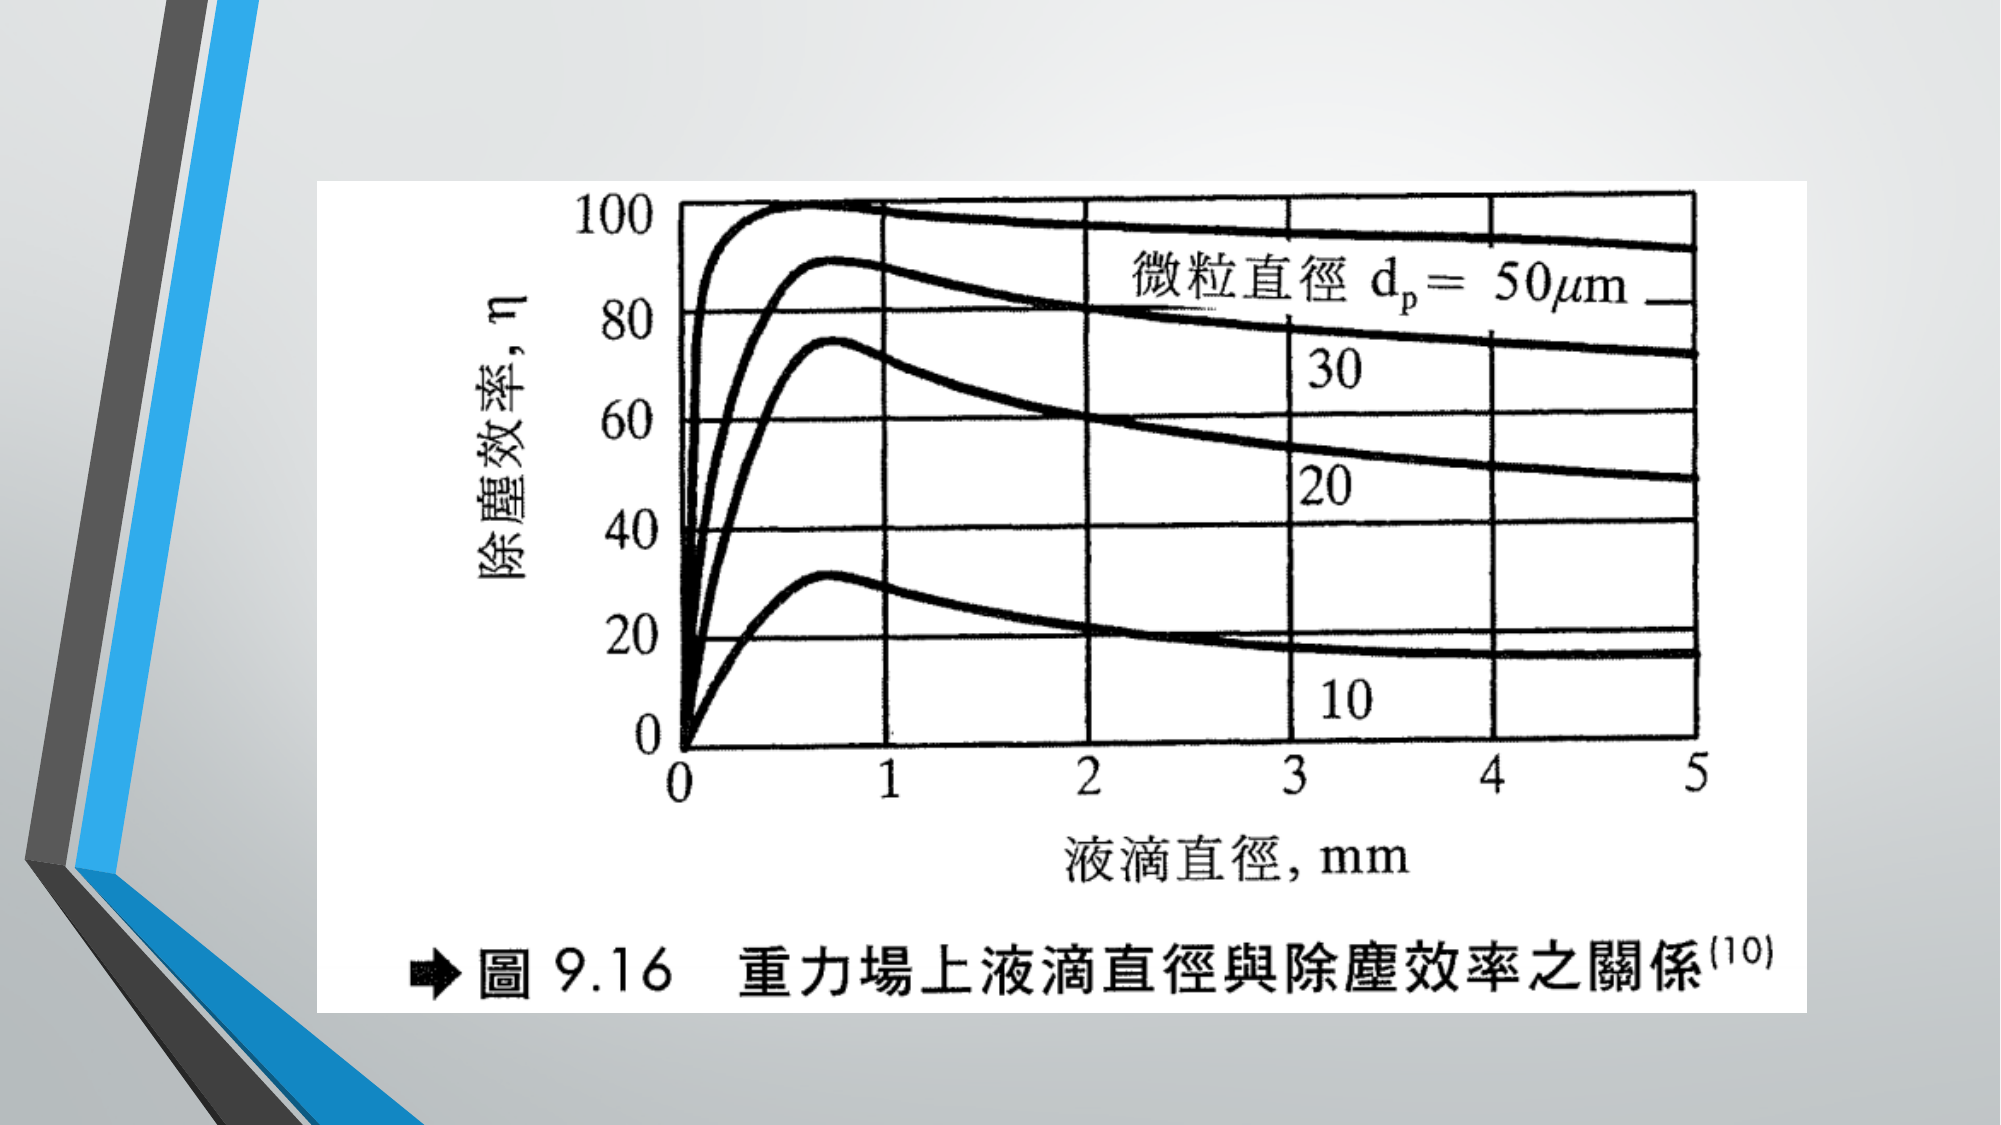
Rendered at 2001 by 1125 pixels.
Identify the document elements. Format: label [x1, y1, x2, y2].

picture [317, 181, 1807, 1013]
